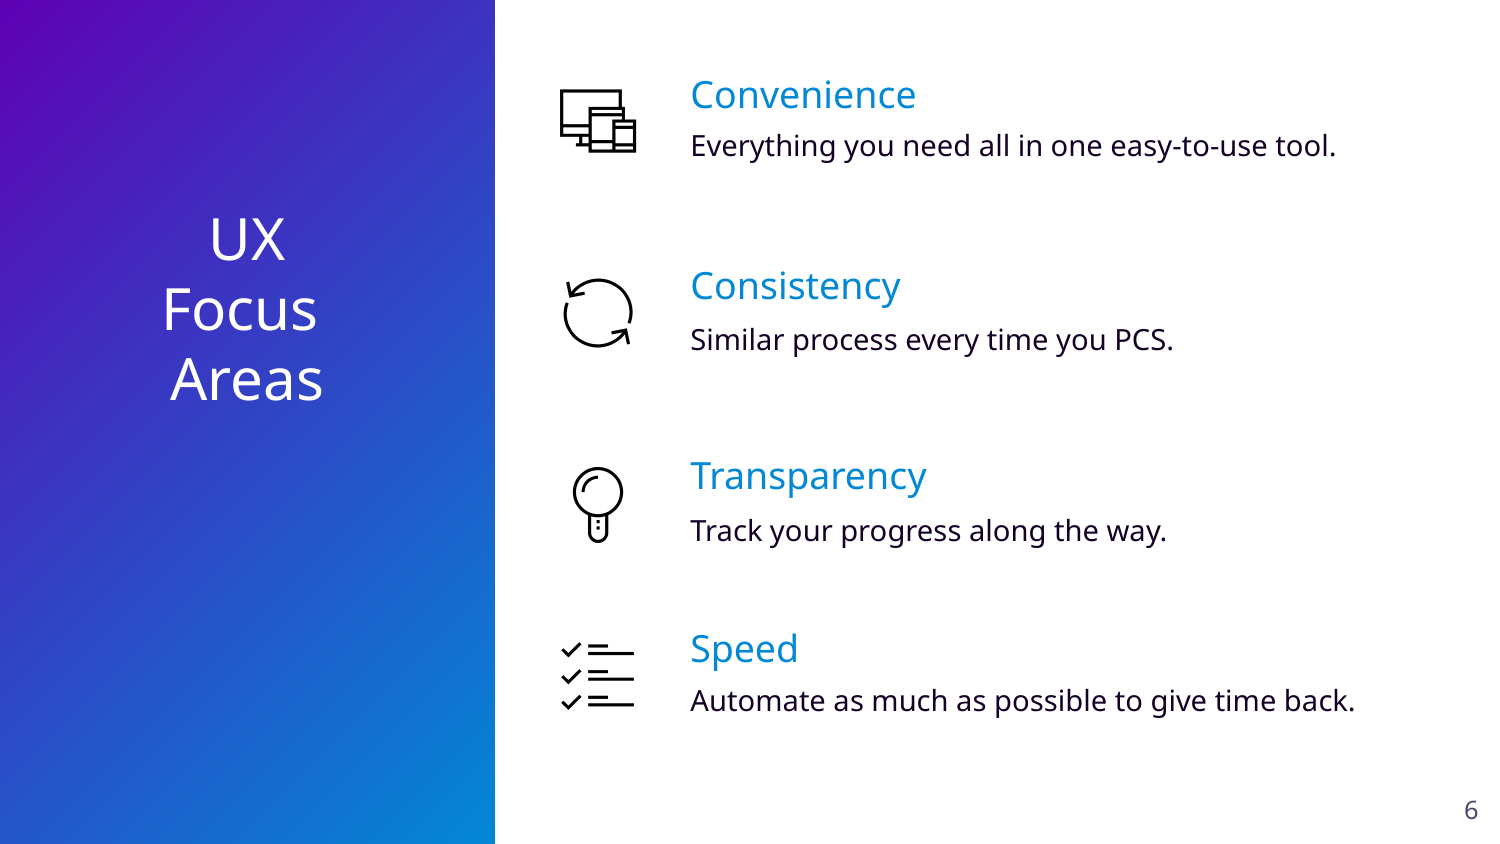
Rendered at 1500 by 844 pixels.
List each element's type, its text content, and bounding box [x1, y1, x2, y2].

title UX Focus Areas [50, 187, 445, 433]
list Automate as much as possible to give time back. [675, 662, 1438, 767]
subtitle Speed [675, 623, 1438, 662]
subtitle Convenience [675, 69, 1438, 107]
list Similar process every time you PCS. [675, 301, 1438, 406]
picture [544, 260, 651, 366]
picture [544, 68, 651, 174]
slide_number 6 [1403, 779, 1494, 844]
picture [544, 622, 651, 729]
subtitle Transparency [675, 450, 1438, 491]
list Everything you need all in one easy-to-use tool. [675, 107, 1438, 202]
subtitle Consistency [675, 260, 1438, 301]
picture [544, 452, 651, 558]
list Track your progress along the way. [675, 491, 1438, 596]
